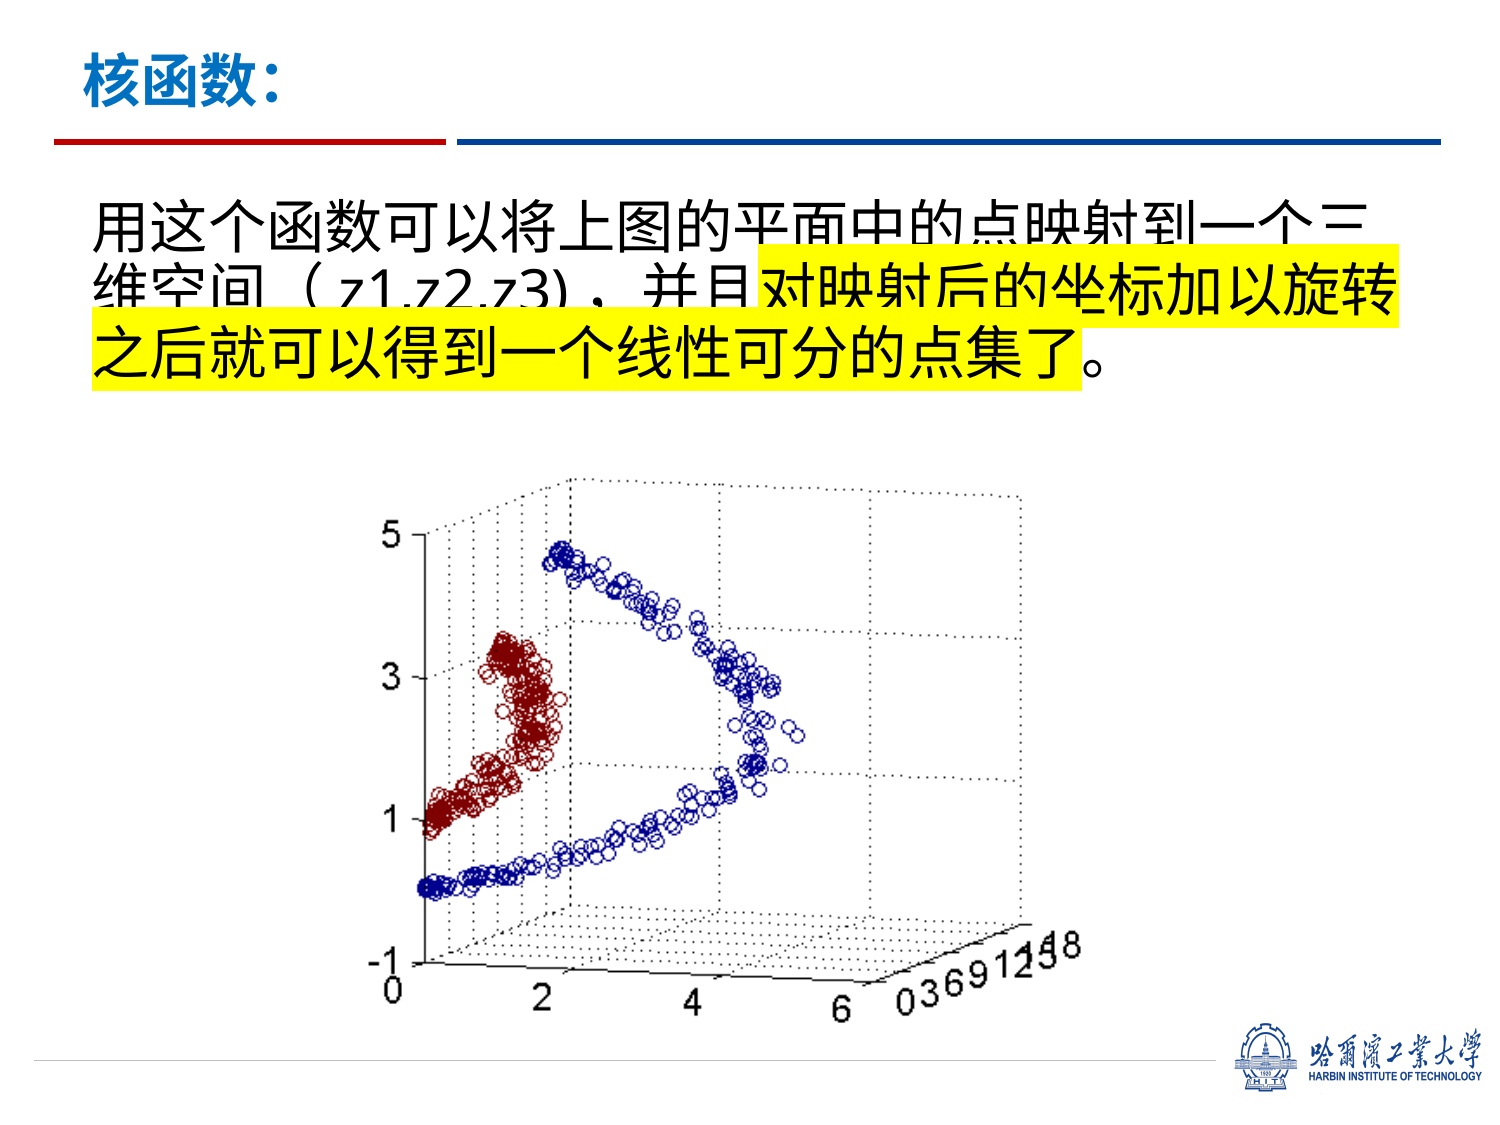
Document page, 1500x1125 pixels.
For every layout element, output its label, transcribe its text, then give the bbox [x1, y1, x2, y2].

text_box 核函数： [41, 36, 792, 122]
list 用这个函数可以将上图的平面中的点映射到一个三维空间（z1,z2,z3)，并且对映射后的坐标加以旋转之后就可以得到一个线性可分的点集了。 [76, 190, 1436, 528]
picture [324, 432, 1093, 1049]
picture [1204, 1023, 1482, 1094]
